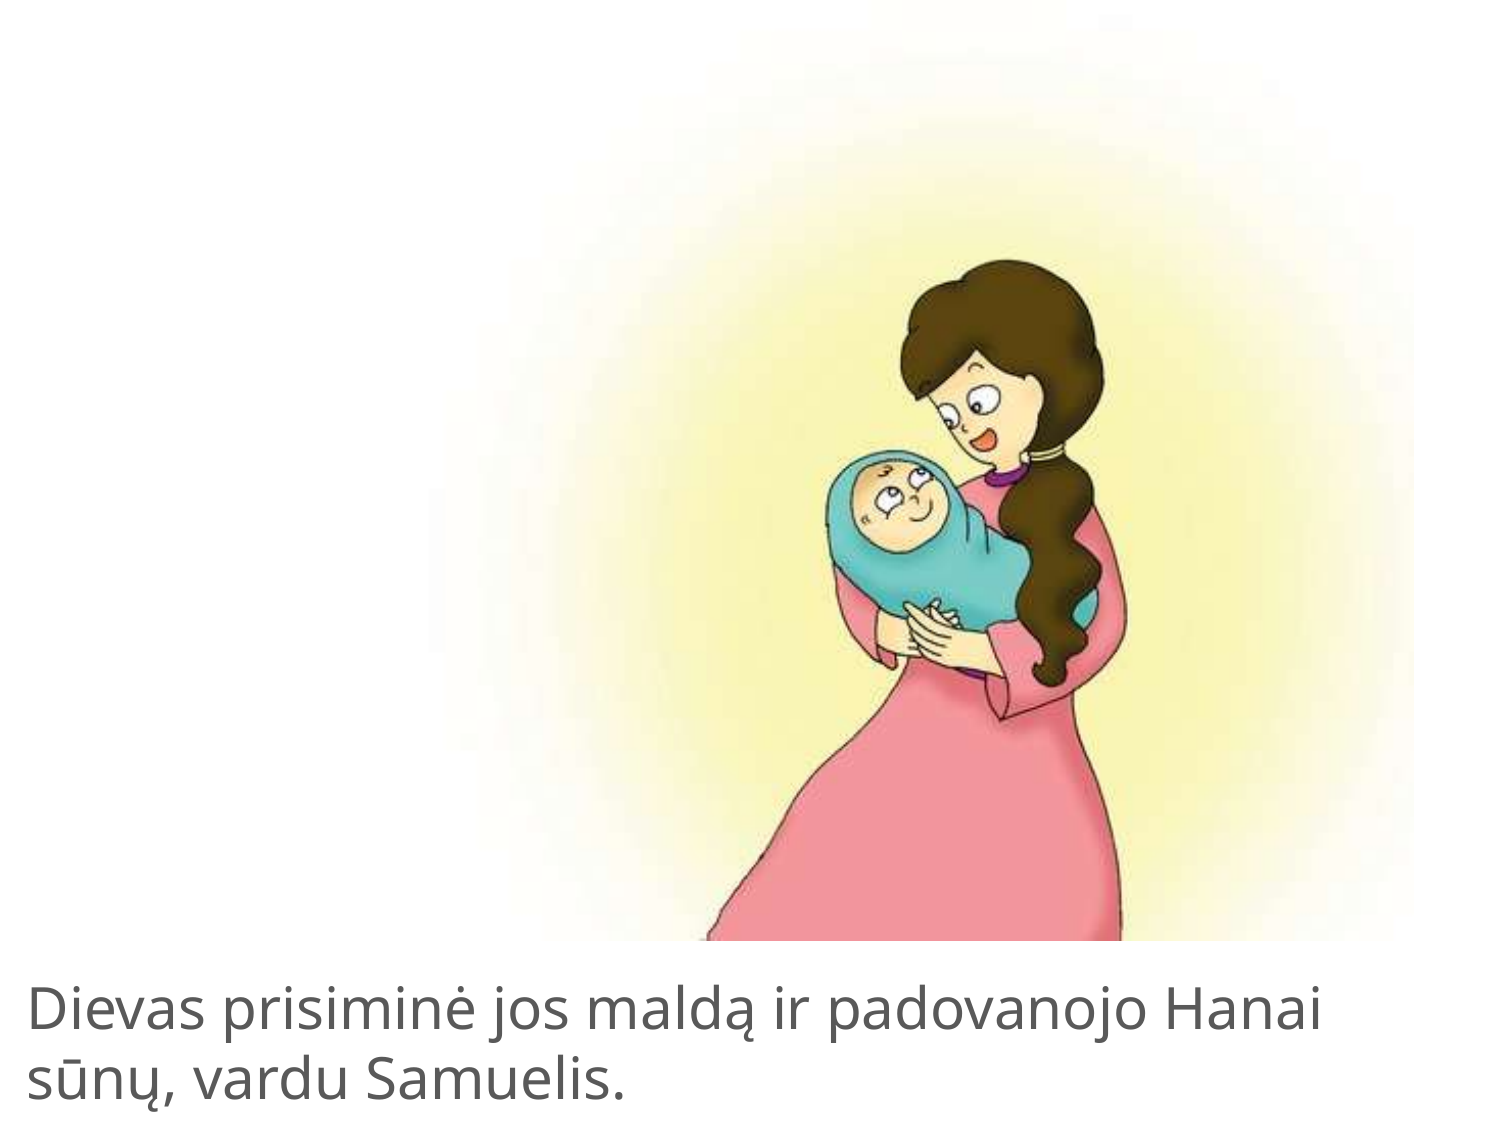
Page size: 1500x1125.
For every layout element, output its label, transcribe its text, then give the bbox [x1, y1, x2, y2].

picture [86, 0, 1414, 941]
text_box Dievas prisiminė jos maldą ir padovanojo Hanai sūnų, vardu Samuelis. [11, 964, 1483, 1119]
